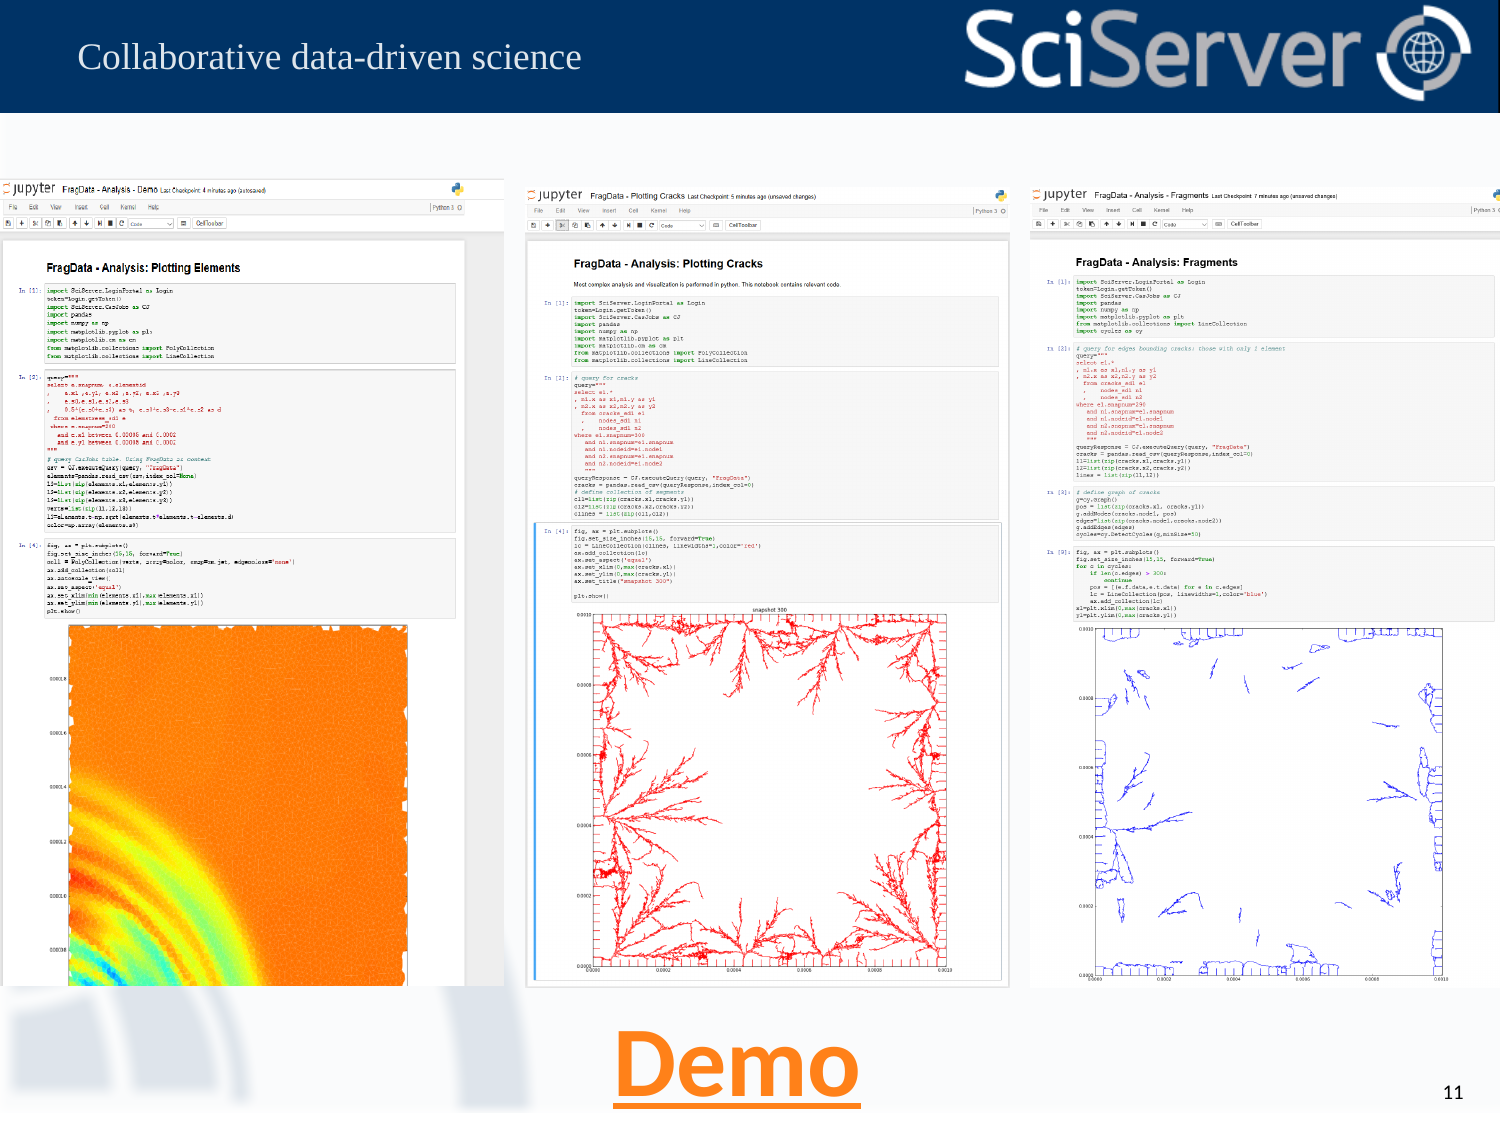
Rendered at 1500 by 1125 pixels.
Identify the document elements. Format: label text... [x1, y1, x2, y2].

slide_number 11 [1418, 1051, 1479, 1112]
picture [524, 187, 1010, 988]
title Demo [99, 962, 1375, 1125]
picture [0, 0, 1500, 113]
picture [0, 178, 504, 986]
picture [1030, 187, 1500, 988]
